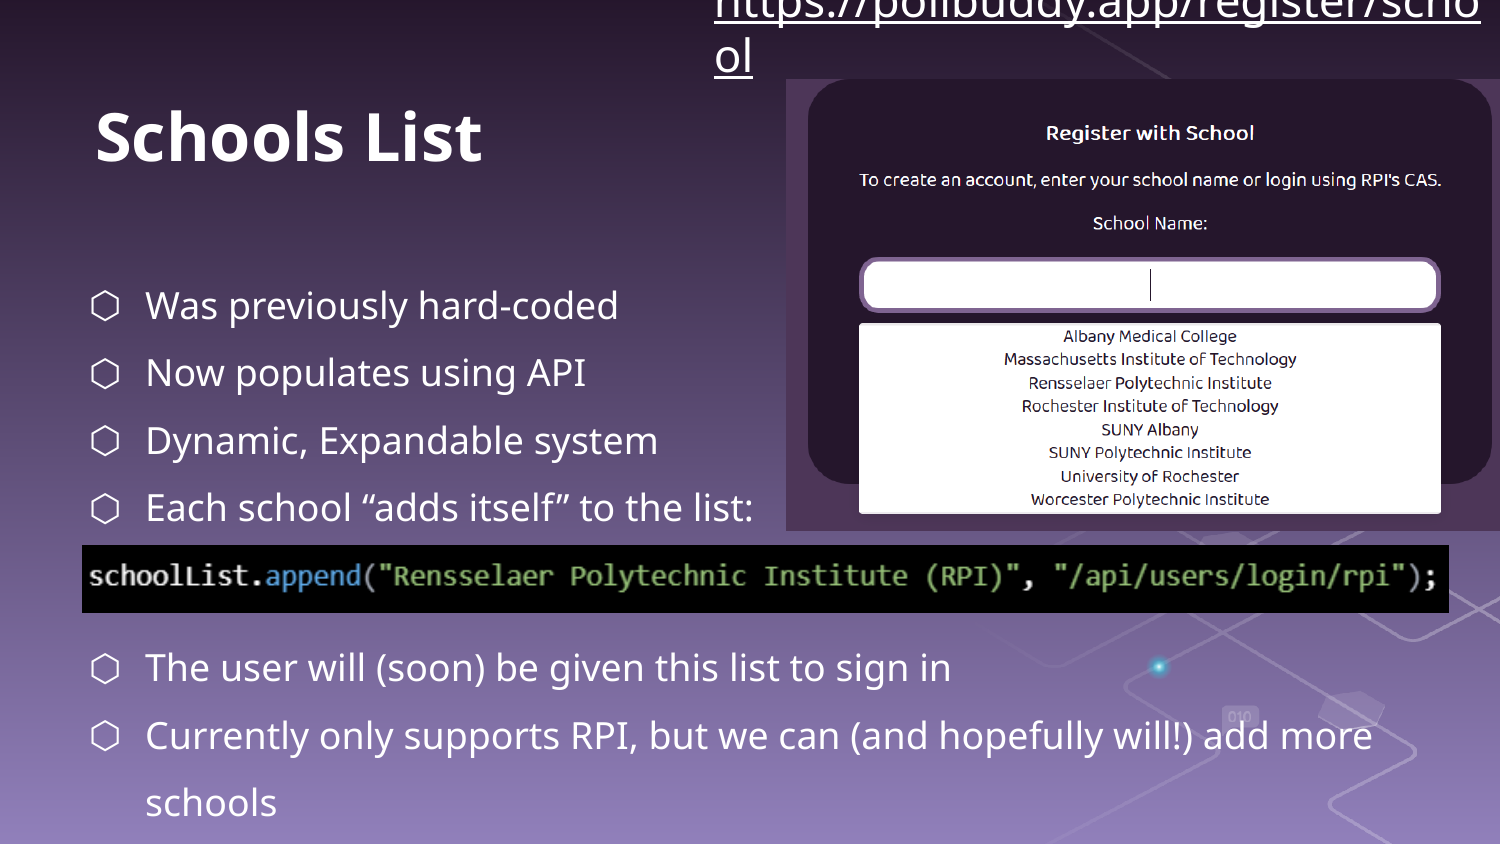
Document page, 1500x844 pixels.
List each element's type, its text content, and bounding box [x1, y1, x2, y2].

picture [0, 0, 1500, 844]
title Schools List [95, 33, 1082, 175]
list Was previously hard-coded Now populates using API Dynamic, Expandable system Each school “adds itself” to the list: The user will (soon) be given this list to sign in Currently only supports RPI, but we can (and hopefully will!) add more schools [70, 259, 1402, 778]
text_box https://pollbuddy.app/register/school [698, 0, 1500, 59]
